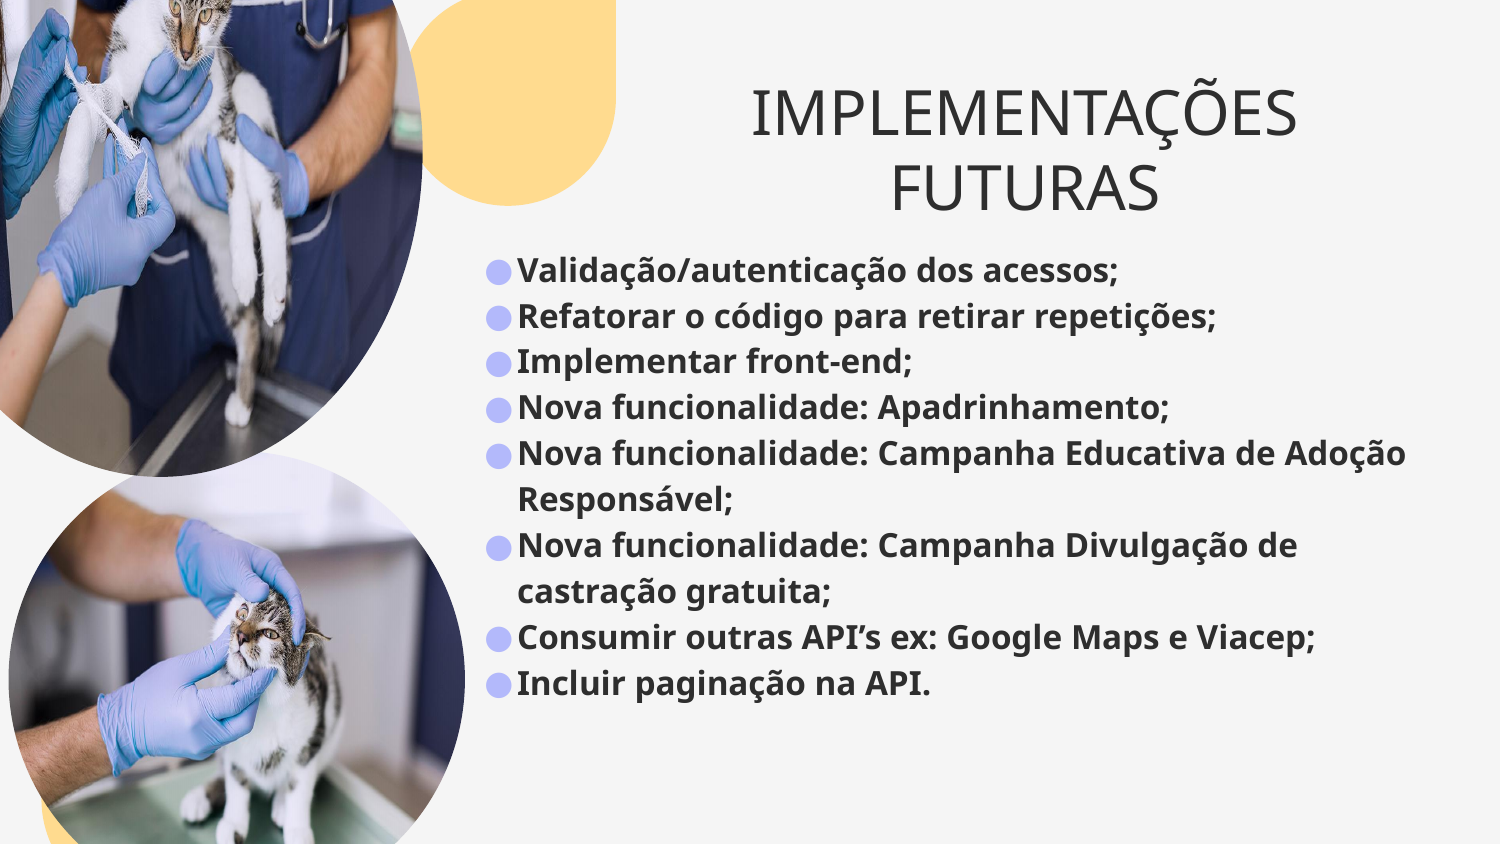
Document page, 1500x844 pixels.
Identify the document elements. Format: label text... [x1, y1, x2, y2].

list Validação/autenticação dos acessos; Refatorar o código para retirar repetições; Implementar front-end; Nova funcionalidade: Apadrinhamento; Nova funcionalidade: Campanha Educativa de Adoção Responsável; Nova funcionalidade: Campanha Divulgação de castração gratuita; Consumir outras API’s ex: Google Maps e Viacep; Incluir paginação na API. [428, 227, 1457, 827]
title IMPLEMENTAÇÕES FUTURAS [625, 58, 1426, 183]
picture [0, 0, 466, 844]
